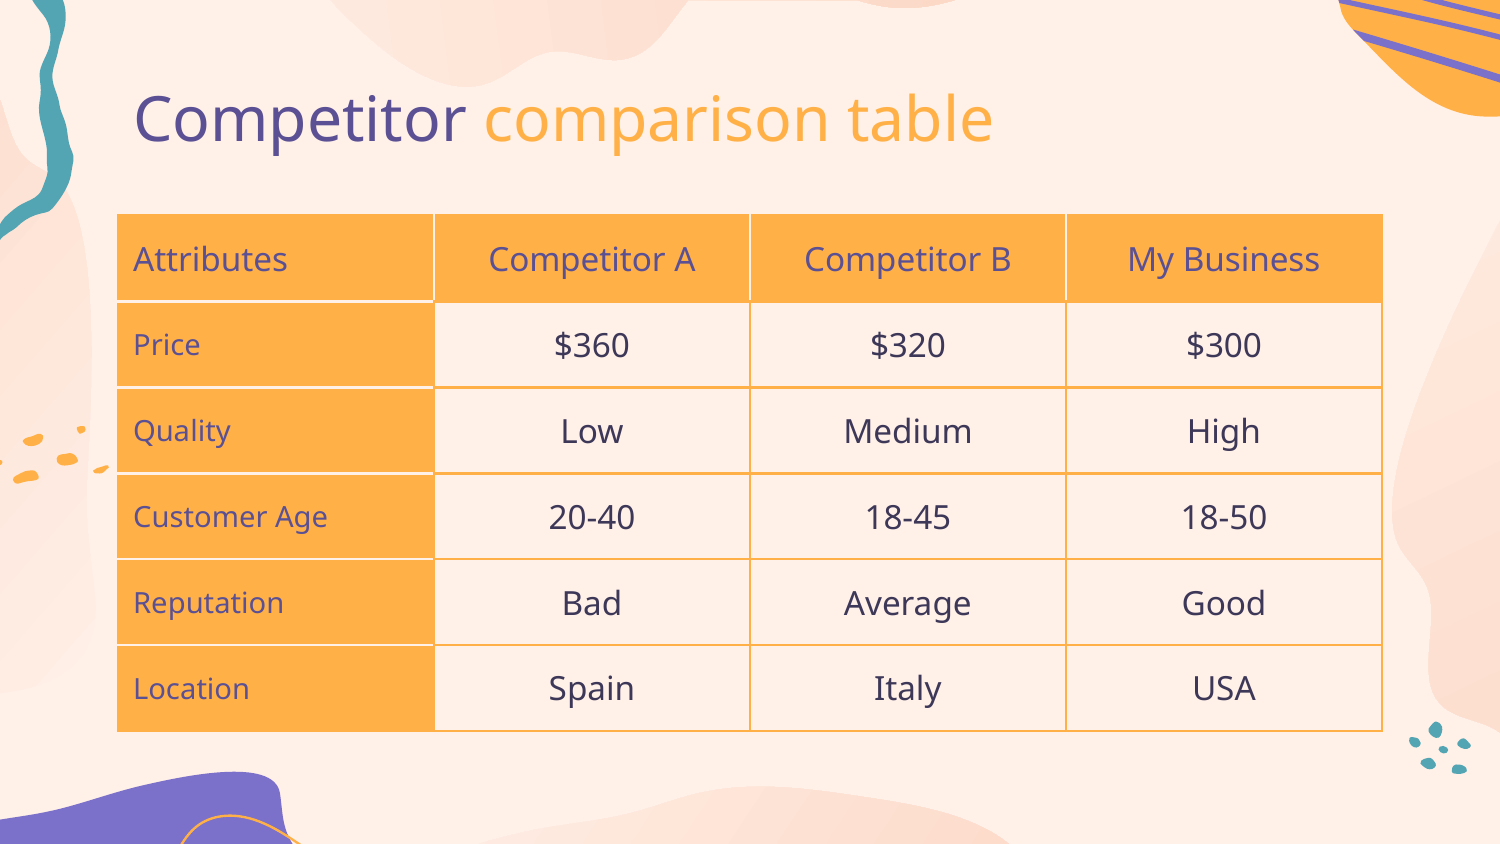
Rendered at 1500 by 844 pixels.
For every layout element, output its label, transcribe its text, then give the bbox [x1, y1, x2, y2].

table_cell Average [751, 560, 1065, 644]
table_cell Italy [751, 646, 1065, 730]
table_cell $320 [751, 303, 1065, 386]
table_cell $300 [1067, 303, 1381, 386]
table_cell High [1067, 389, 1381, 472]
table_cell Customer Age [119, 475, 433, 558]
table_cell Quality [119, 389, 433, 472]
table_cell Good [1067, 560, 1381, 644]
table_cell USA [1067, 646, 1381, 730]
table_header Competitor A [435, 217, 749, 300]
table_cell Low [435, 389, 749, 472]
table_header Attributes [119, 217, 433, 300]
table_cell 18-50 [1067, 475, 1381, 558]
table_cell Bad [435, 560, 749, 644]
table_cell Medium [751, 389, 1065, 472]
table_header Competitor B [751, 217, 1065, 300]
table_cell Spain [435, 646, 749, 730]
table_cell Price [119, 303, 433, 386]
table_cell $360 [435, 303, 749, 386]
table_cell Location [119, 646, 433, 730]
table_cell 20-40 [435, 475, 749, 558]
table_cell 18-45 [751, 475, 1065, 558]
title Competitor comparison table [118, 72, 1382, 167]
table_cell Reputation [119, 560, 433, 644]
table_header My Business [1067, 217, 1381, 300]
